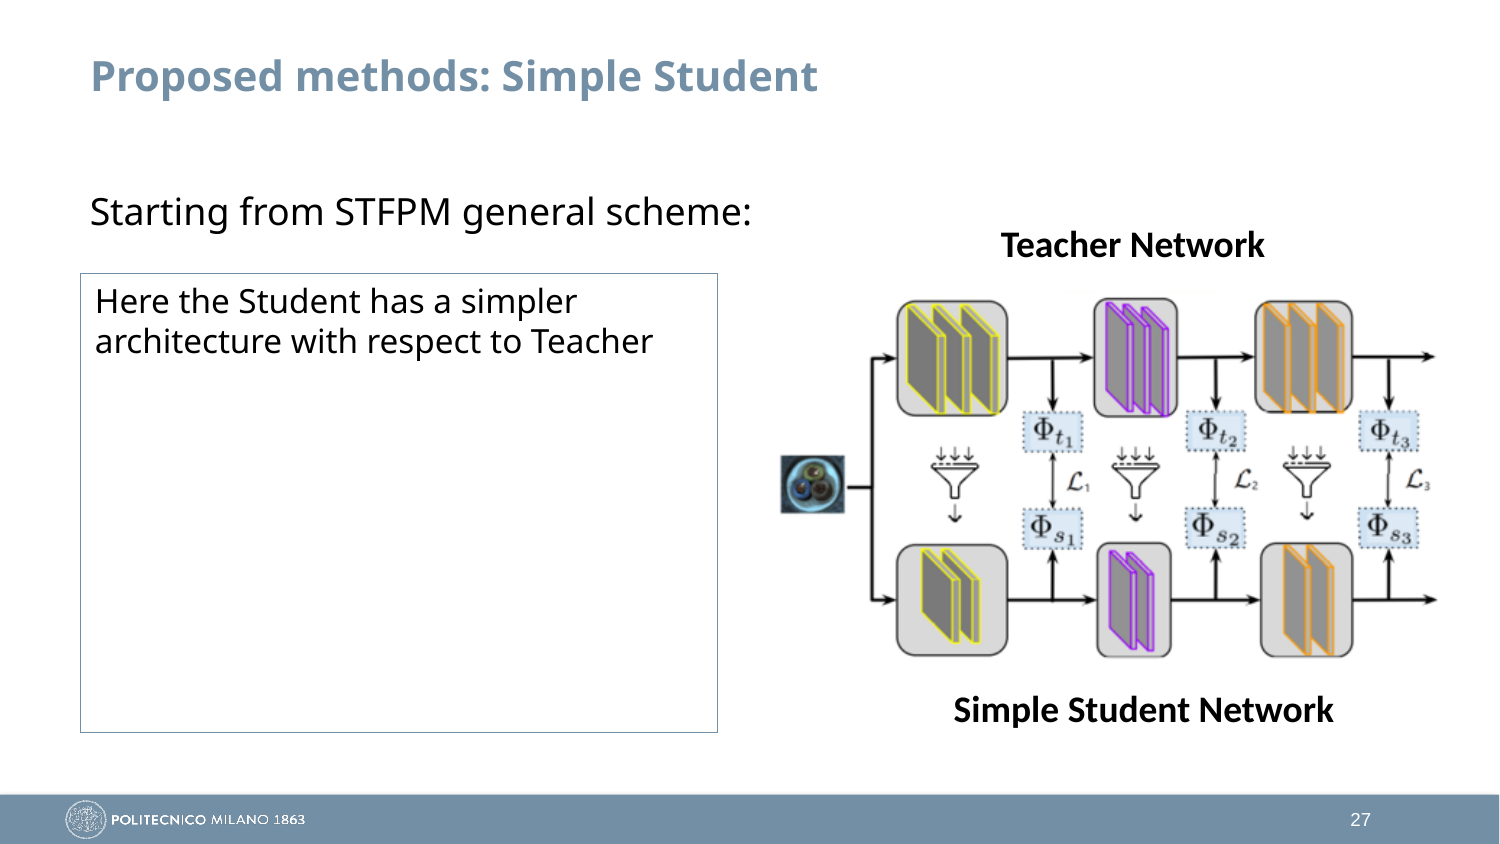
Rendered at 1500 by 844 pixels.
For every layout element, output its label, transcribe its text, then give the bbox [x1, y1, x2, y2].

text_box Starting from STFPM general scheme: [74, 180, 826, 240]
picture [773, 256, 1452, 705]
text_box Teacher Network [986, 212, 1313, 255]
picture [62, 797, 308, 841]
text_box Simple Student Network [938, 713, 1373, 737]
text_box Here the Student has a simpler architecture with respect to Teacher [80, 273, 718, 733]
title Proposed methods: Simple Student [75, 33, 1425, 115]
